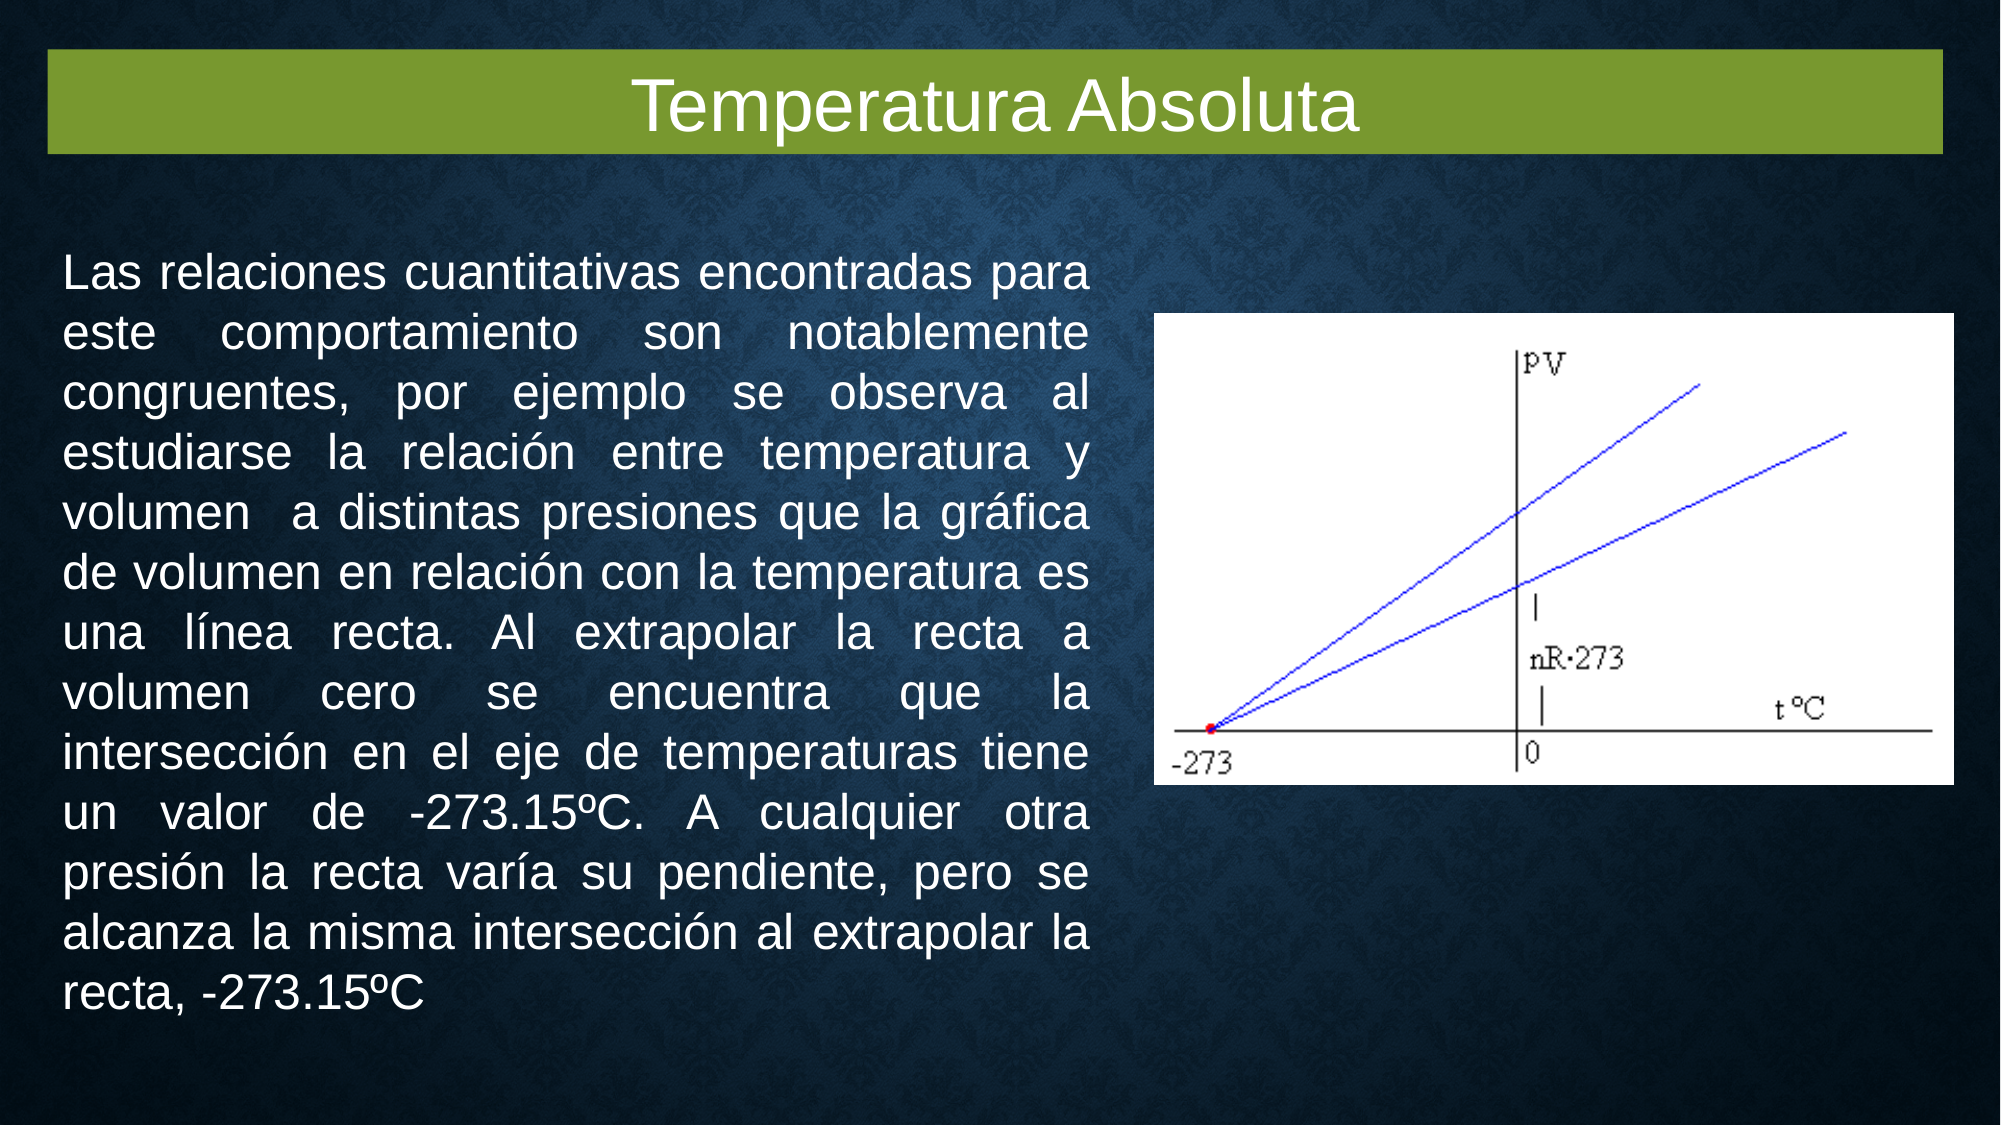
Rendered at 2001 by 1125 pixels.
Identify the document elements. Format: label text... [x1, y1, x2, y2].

text_box Temperatura Absoluta [47, 49, 1943, 155]
text_box Las relaciones cuantitativas encontradas para este comportamiento son notablemente congruentes, por ejemplo se observa al estudiarse la relación entre temperatura y volumen a distintas presiones que la gráfica de volumen en relación con la temperatura es una línea recta. Al extrapolar la recta a volumen cero se encuentra que la intersección en el eje de temperaturas tiene un valor de -273.15ºC. A cualquier otra presión la recta varía su pendiente, pero se alcanza la misma intersección al extrapolar la recta, -273.15ºC [47, 232, 1106, 1028]
picture [1154, 313, 1955, 786]
